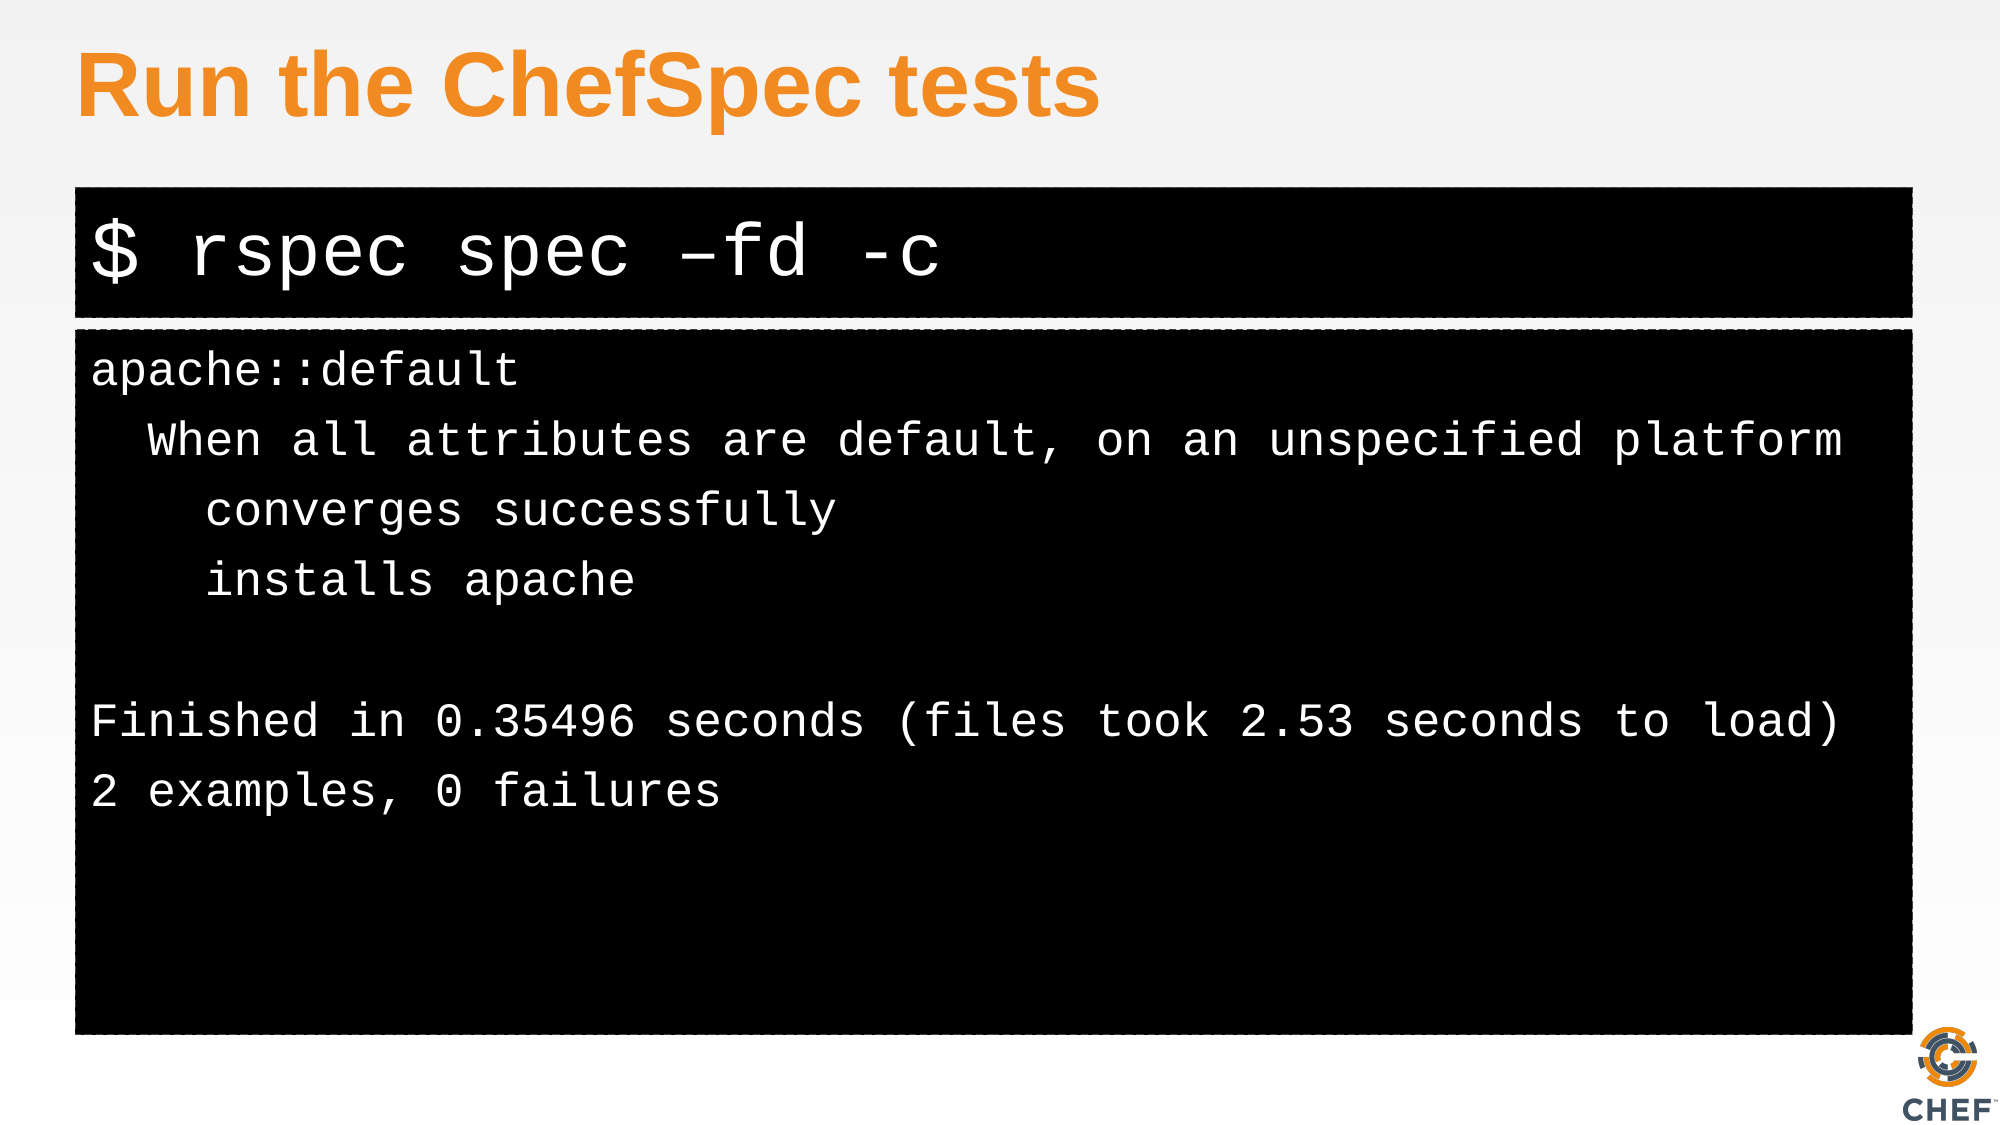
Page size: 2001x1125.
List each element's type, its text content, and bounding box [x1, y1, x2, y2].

list rspec spec –fd -c [172, 201, 1908, 291]
list apache::default When all attributes are default, on an unspecified platform converges successfully installs apache Finished in 0.35496 seconds (files took 2.53 seconds to load) 2 examples, 0 failures [75, 329, 1913, 1035]
title Run the ChefSpec tests [75, 37, 1913, 140]
picture [1903, 1027, 1998, 1121]
